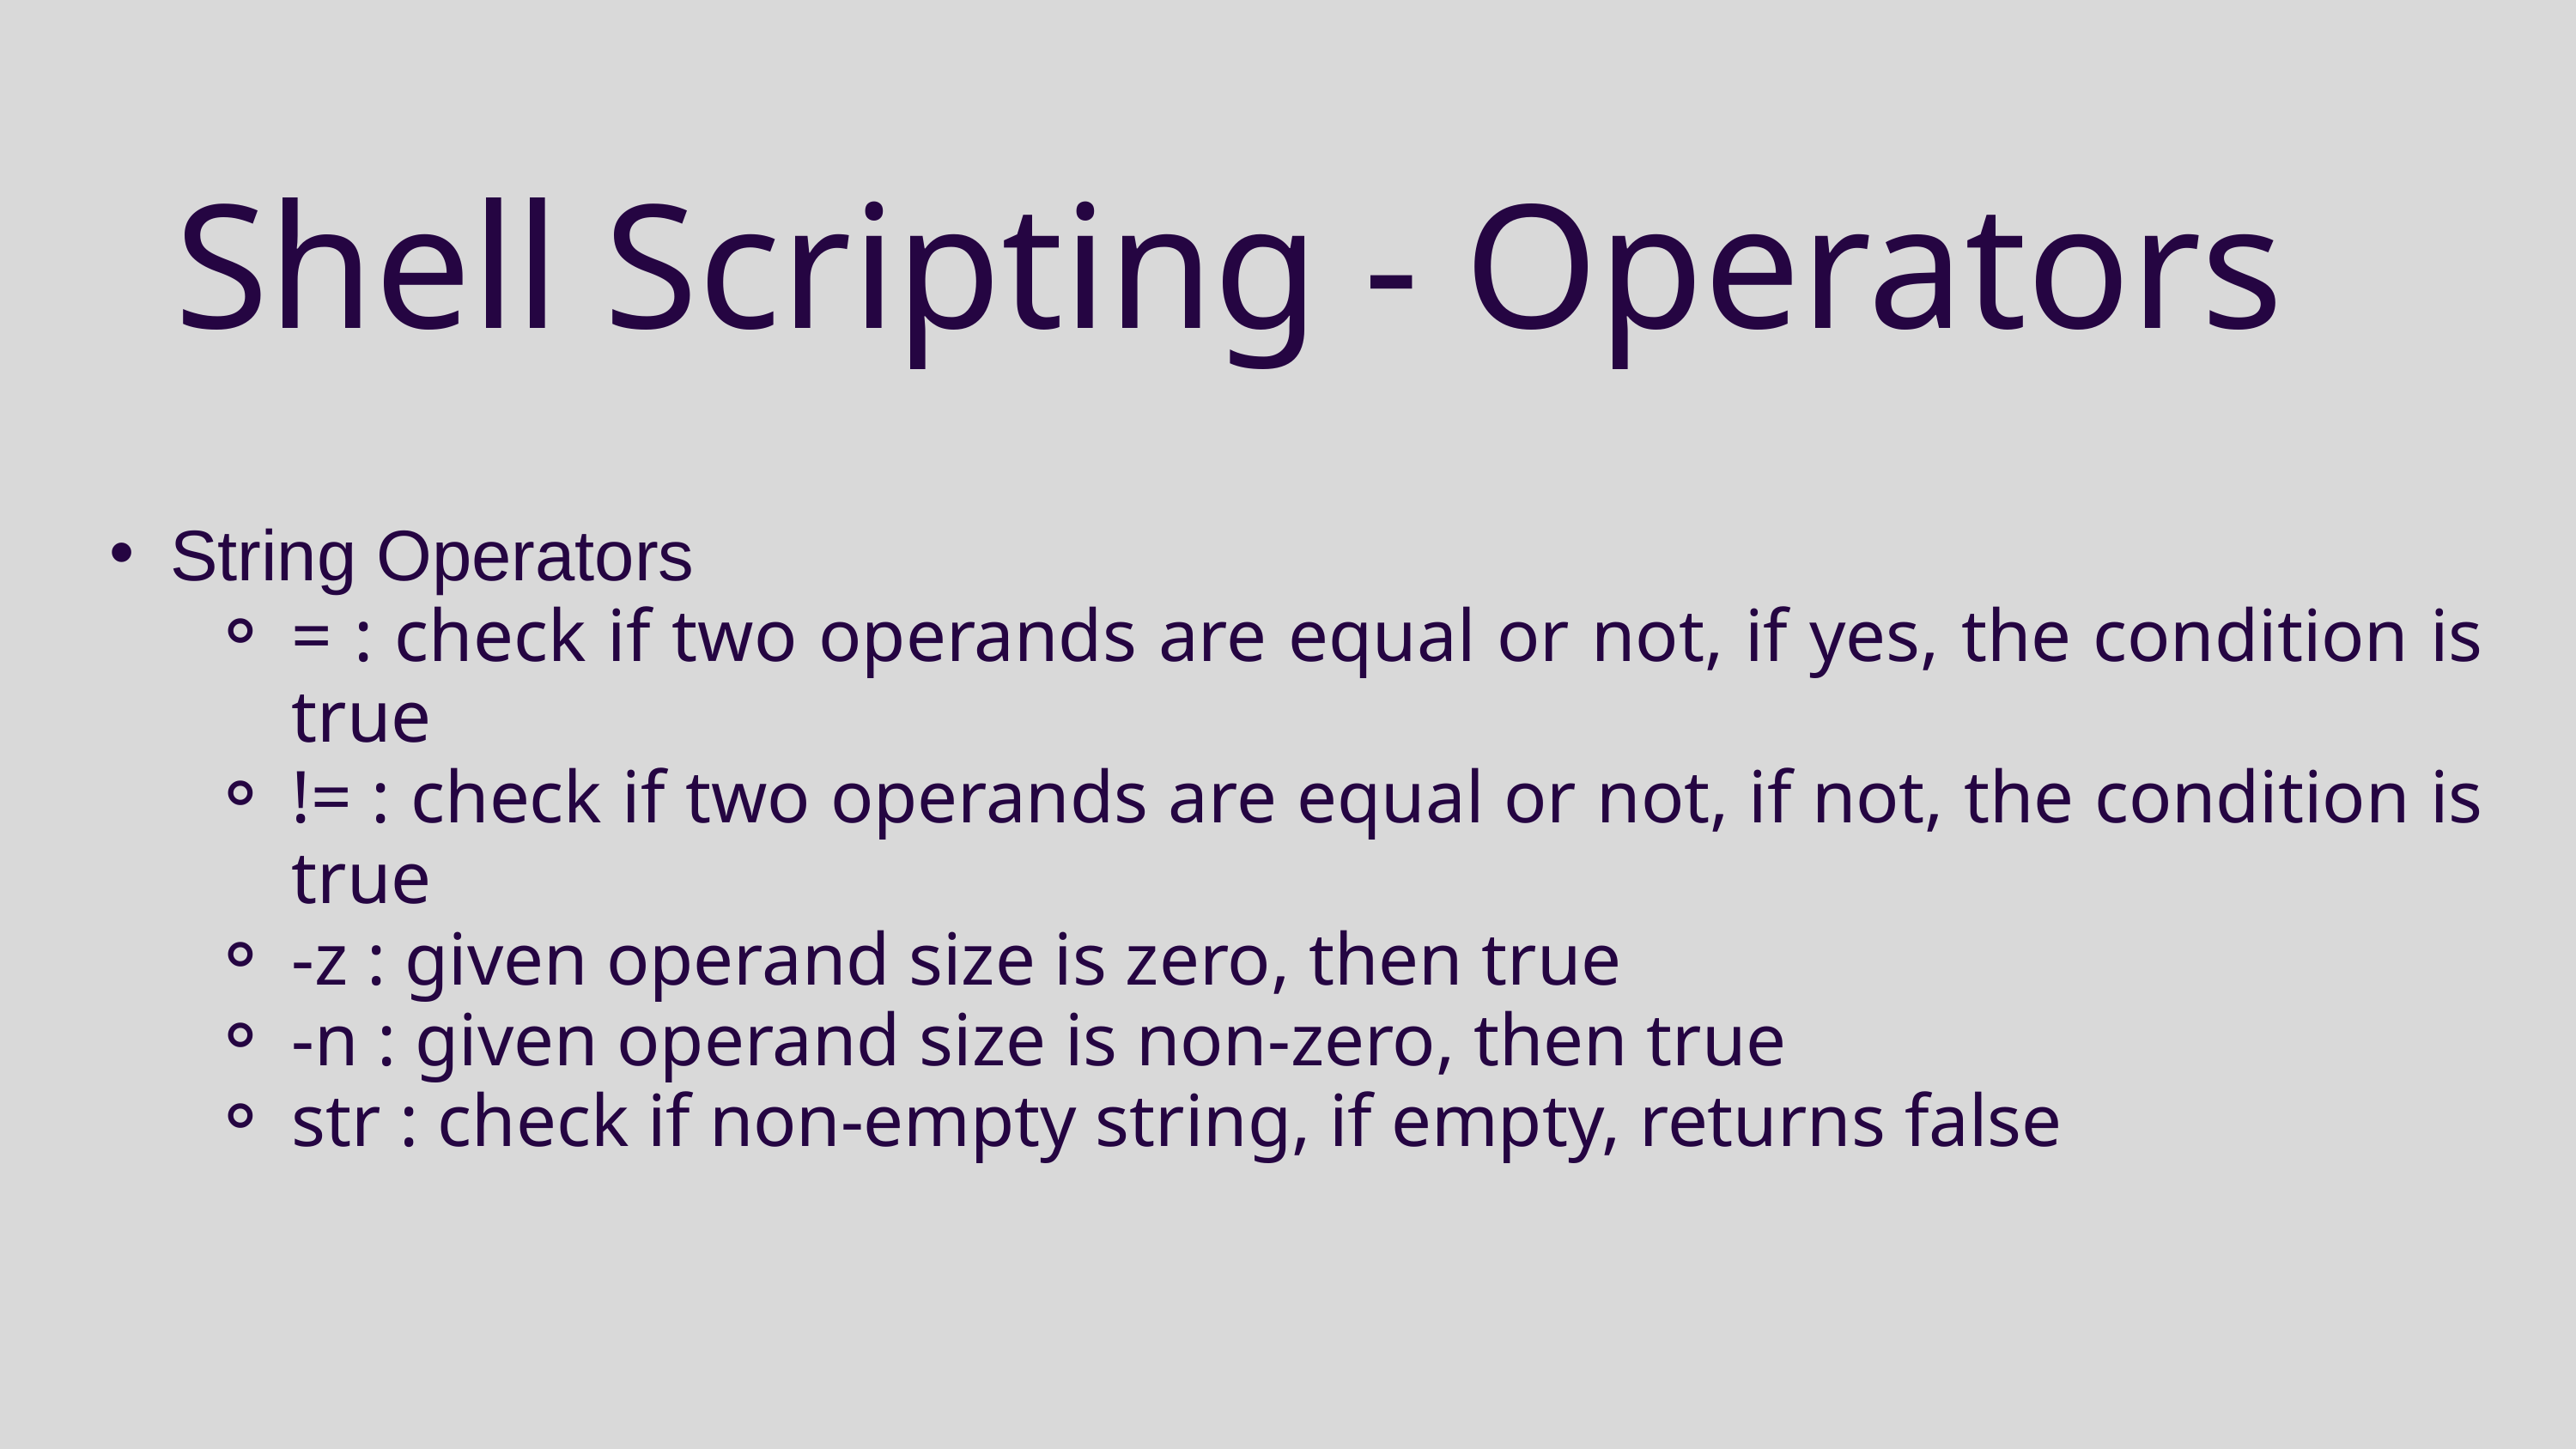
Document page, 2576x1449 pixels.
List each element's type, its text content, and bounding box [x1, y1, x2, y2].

text_box Shell Scripting - Operators [174, 168, 2360, 363]
text_box String Operators = : check if two operands are equal or not, if yes, the condition is true != : check if two operands are equal or not, if not, the condition is true -z : given operand size is zero, then true -n : given operand size is non-zero, then true str : check if non-empty string, if empty, returns false [48, 513, 2486, 1161]
